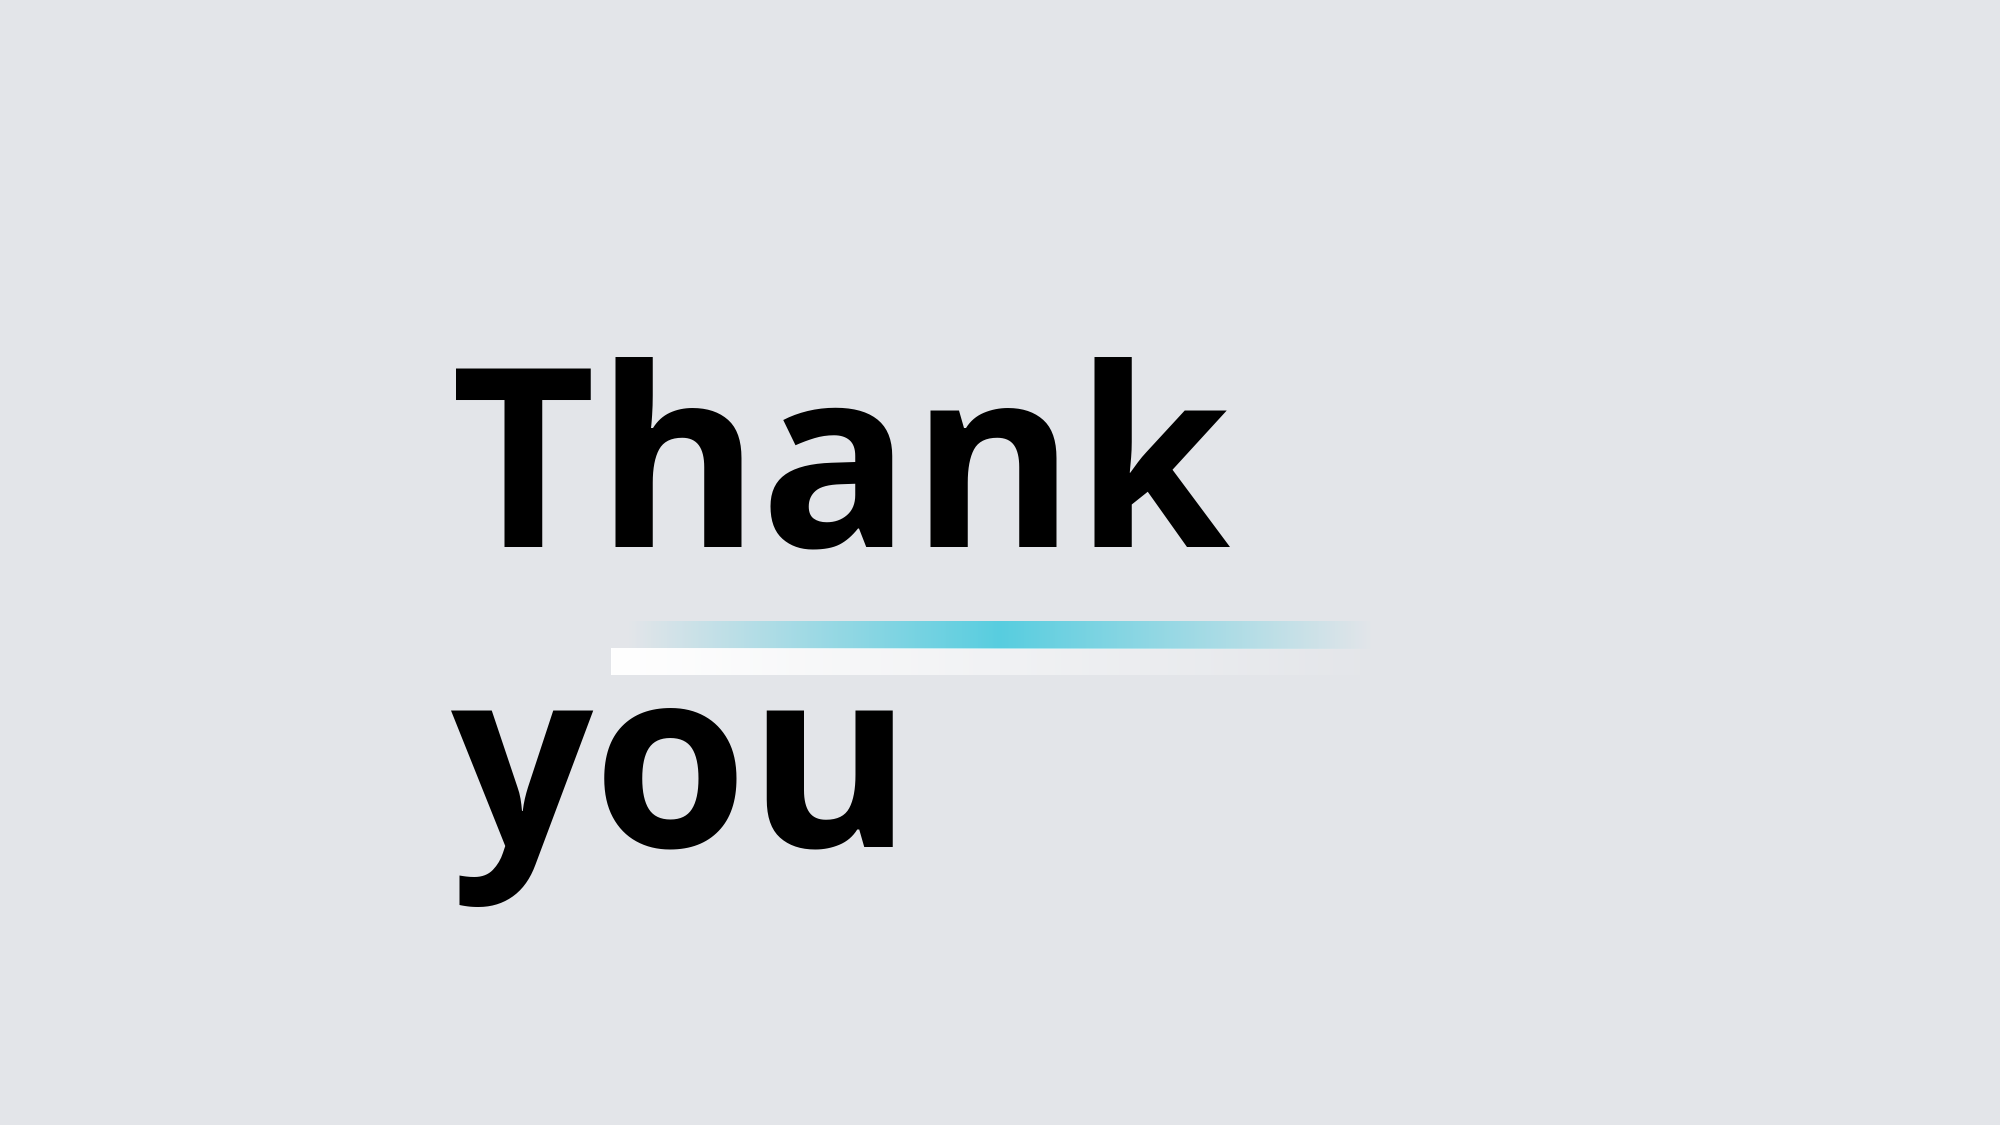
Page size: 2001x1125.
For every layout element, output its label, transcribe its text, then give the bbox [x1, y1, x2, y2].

text_box Thank you [436, 290, 1770, 906]
